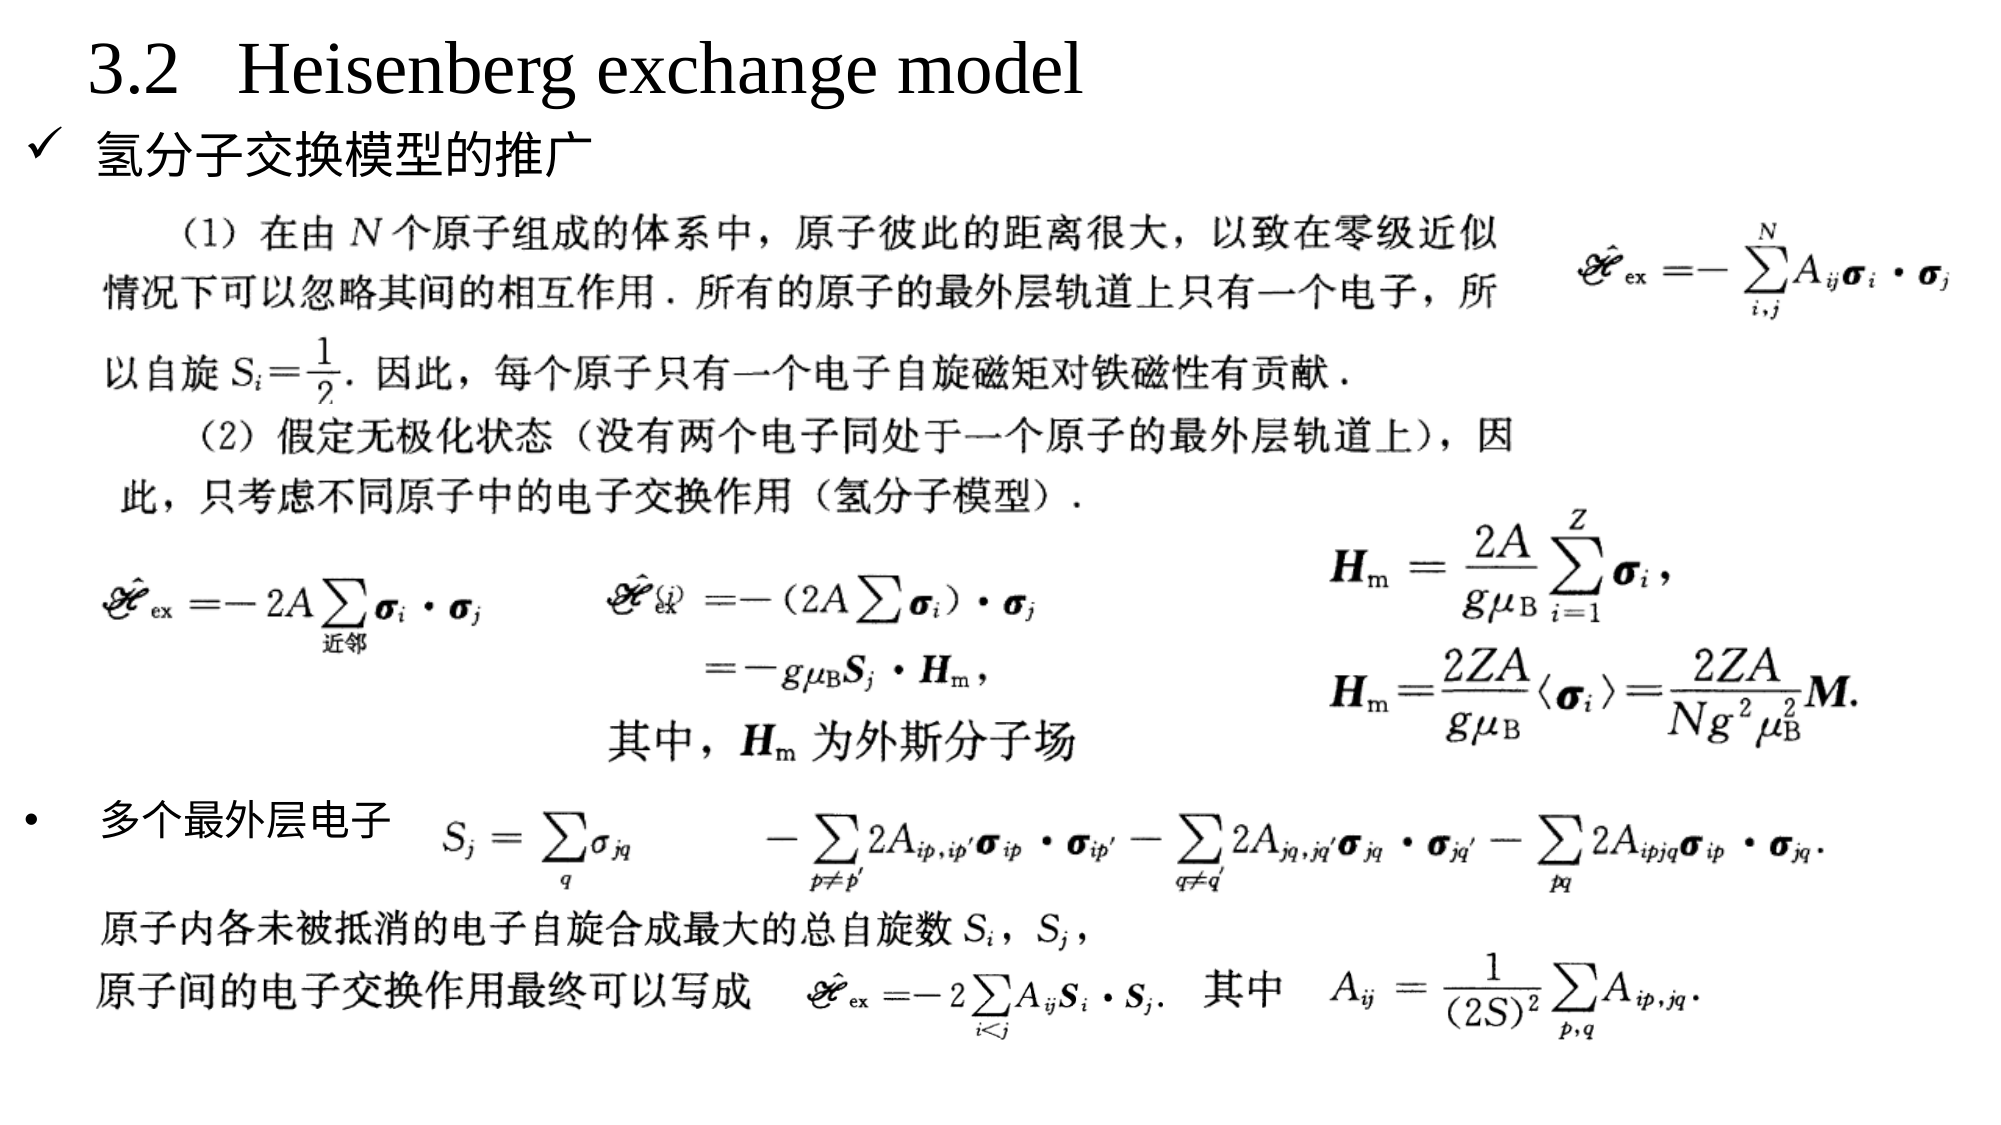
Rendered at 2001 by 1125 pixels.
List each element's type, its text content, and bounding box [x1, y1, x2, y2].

picture [584, 557, 1081, 777]
picture [72, 796, 1833, 1043]
text_box 多个最外层电子 [9, 786, 733, 852]
picture [1318, 948, 1704, 1043]
picture [95, 206, 1869, 754]
picture [1557, 206, 1954, 325]
text_box 3.2 Heisenberg exchange model [72, 10, 1662, 116]
picture [1193, 960, 1288, 1020]
picture [72, 557, 483, 656]
text_box 氢分子交换模型的推广 [9, 116, 733, 192]
